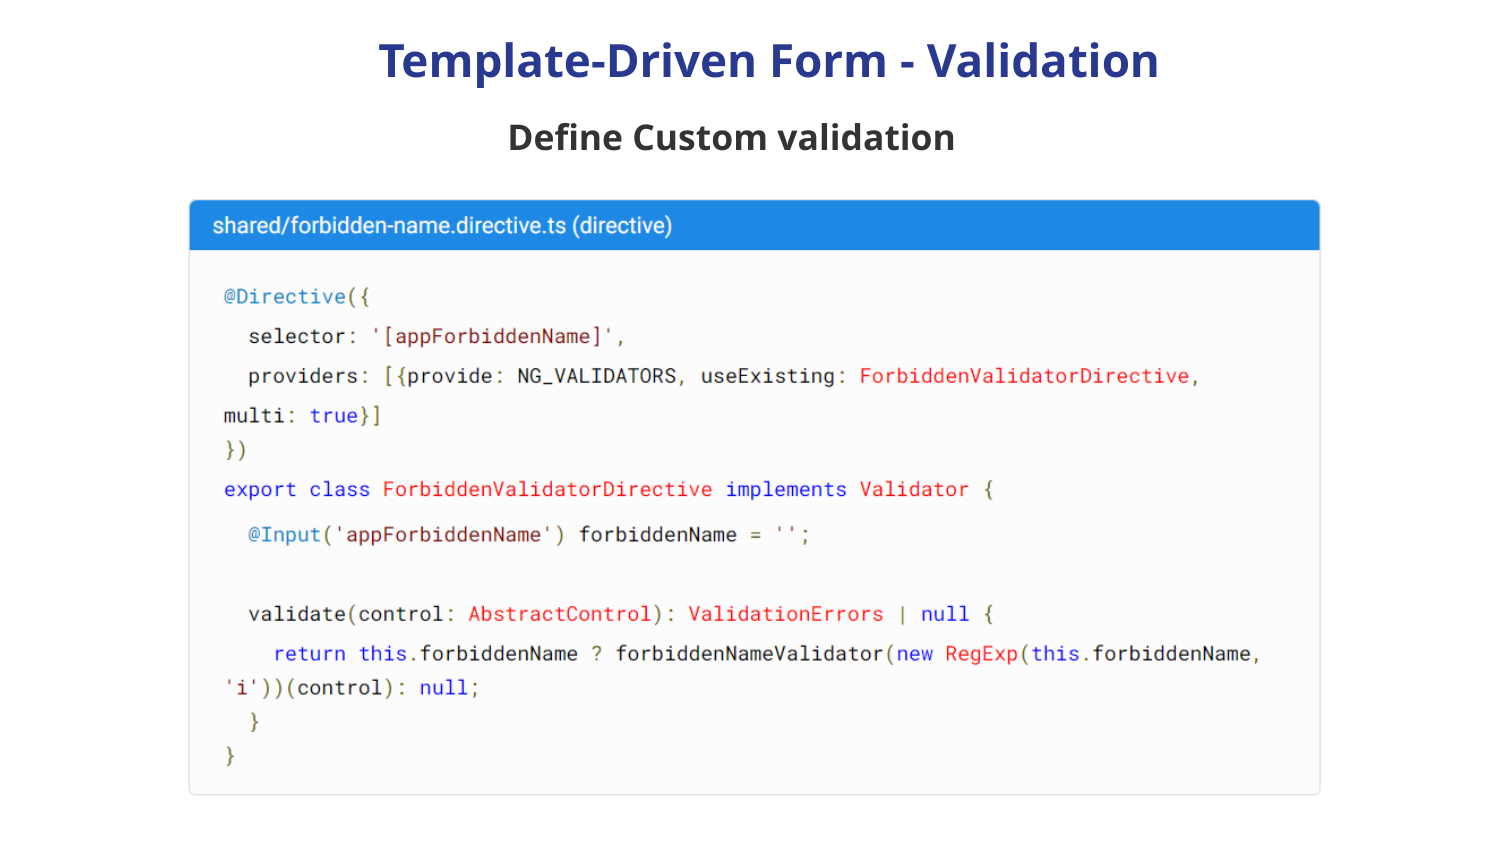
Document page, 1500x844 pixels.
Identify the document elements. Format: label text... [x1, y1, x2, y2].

picture [182, 189, 1333, 810]
title Template-Driven Form - Validation Define Custom validation [45, 16, 1419, 175]
